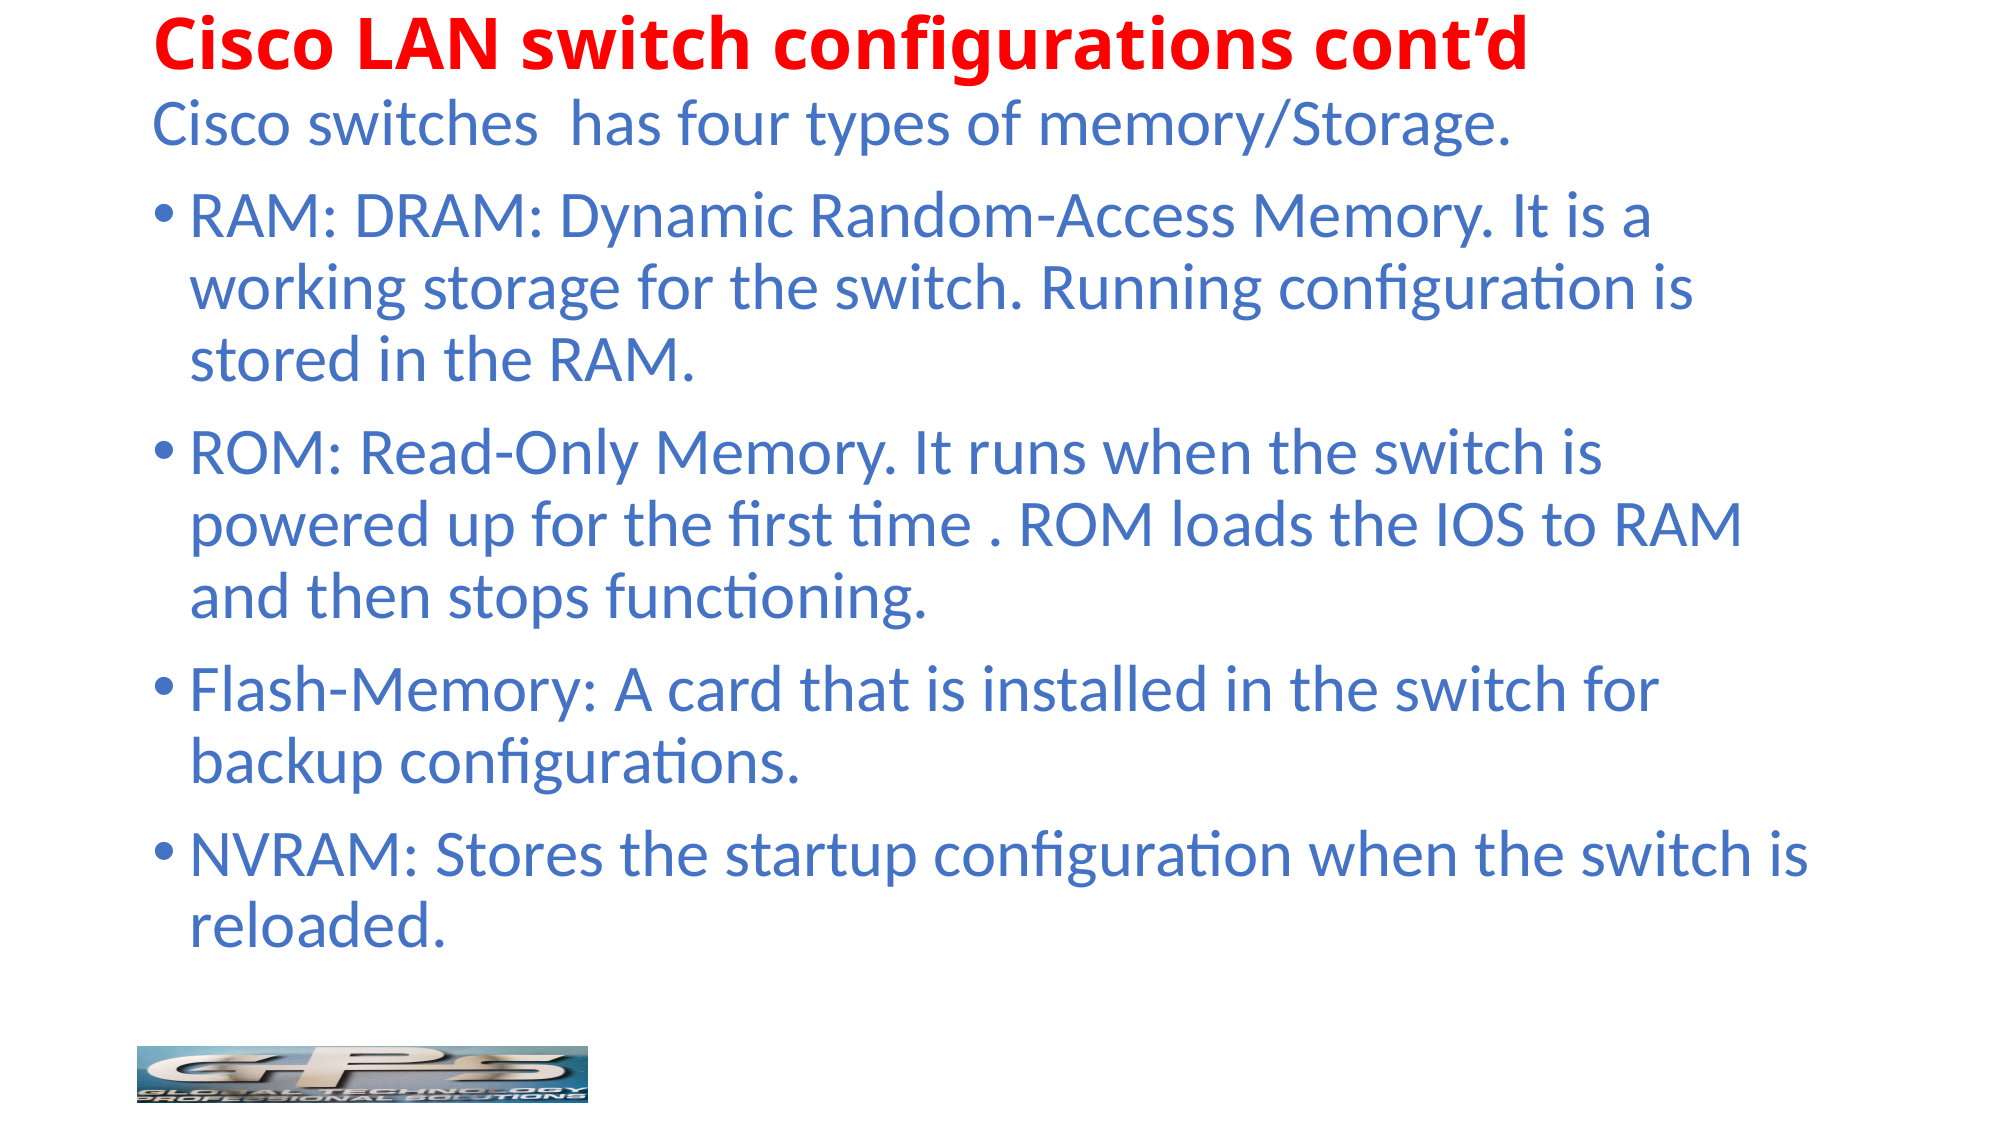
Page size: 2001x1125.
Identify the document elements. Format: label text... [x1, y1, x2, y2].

picture [137, 1046, 588, 1103]
title Cisco LAN switch configurations cont’d [137, 0, 1863, 80]
list Cisco switches has four types of memory/Storage. RAM: DRAM: Dynamic Random-Access Memory. It is a working storage for the switch. Running configuration is stored in the RAM. ROM: Read-Only Memory. It runs when the switch is powered up for the first time . ROM loads the IOS to RAM and then stops functioning. Flash-Memory: A card that is installed in the switch for backup configurations. NVRAM: Stores the startup configuration when the switch is reloaded. [137, 80, 1863, 1020]
